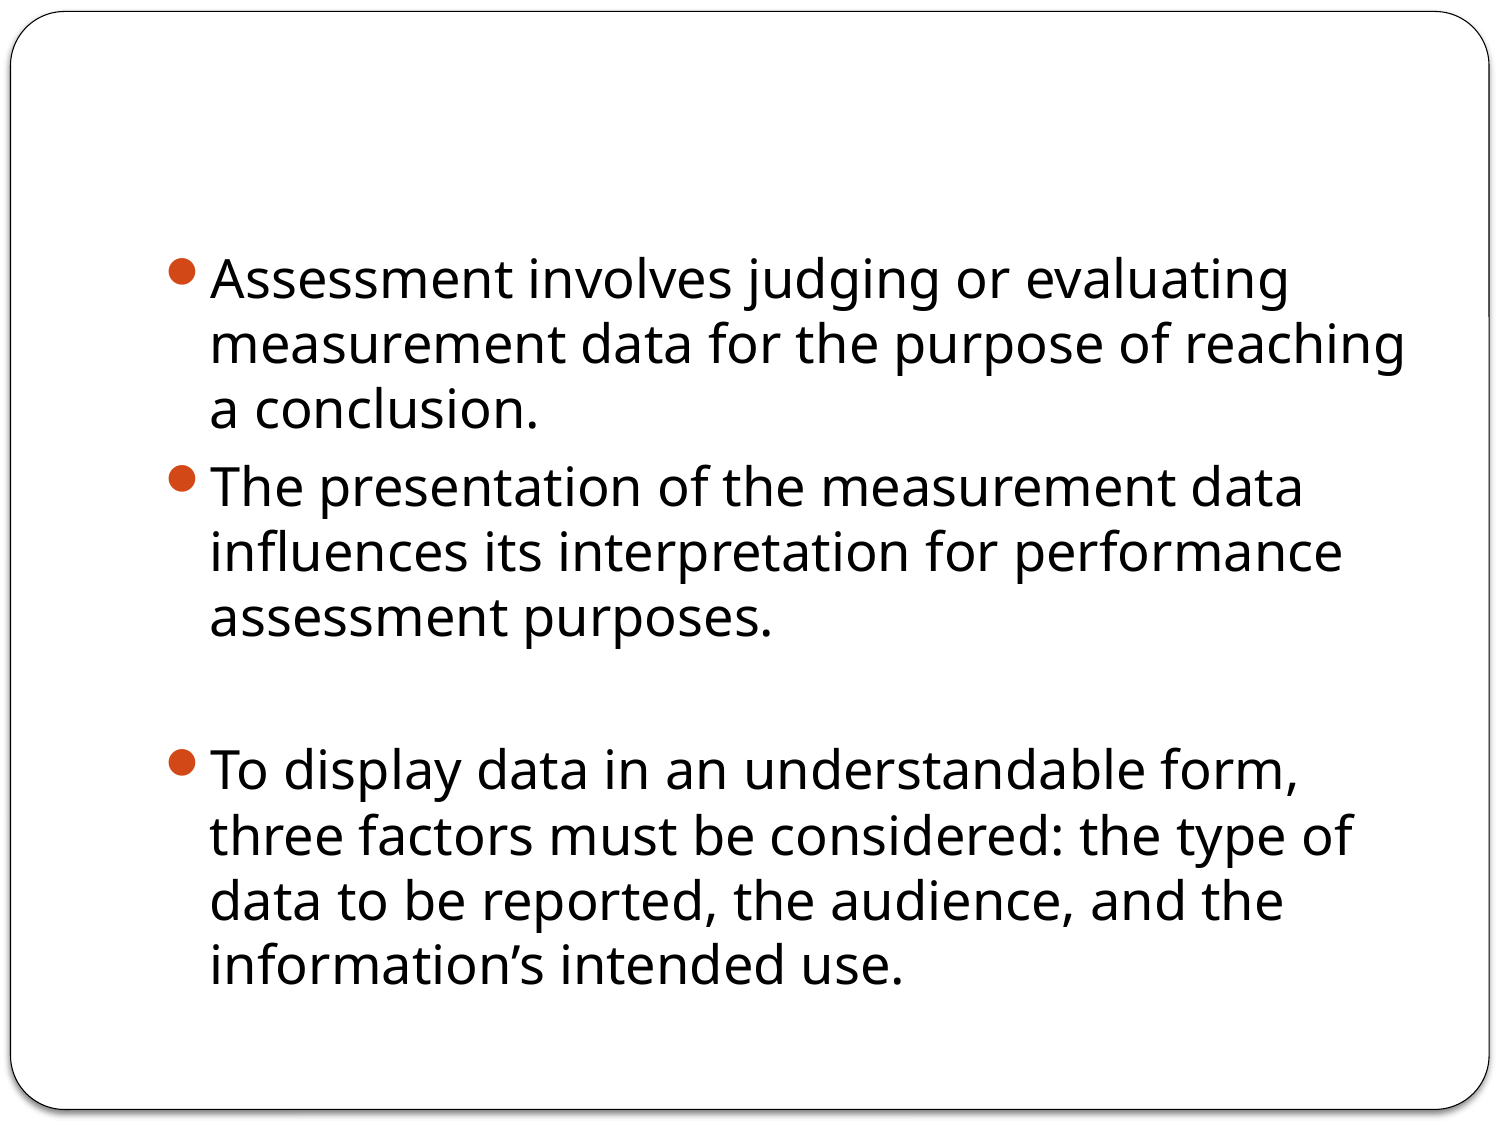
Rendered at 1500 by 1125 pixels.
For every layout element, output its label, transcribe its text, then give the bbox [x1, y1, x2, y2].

list Assessment involves judging or evaluating measurement data for the purpose of reaching a conclusion. The presentation of the measurement data influences its interpretation for performance assessment purposes. To display data in an understandable form, three factors must be considered: the type of data to be reported, the audience, and the information’s intended use. [150, 237, 1425, 988]
